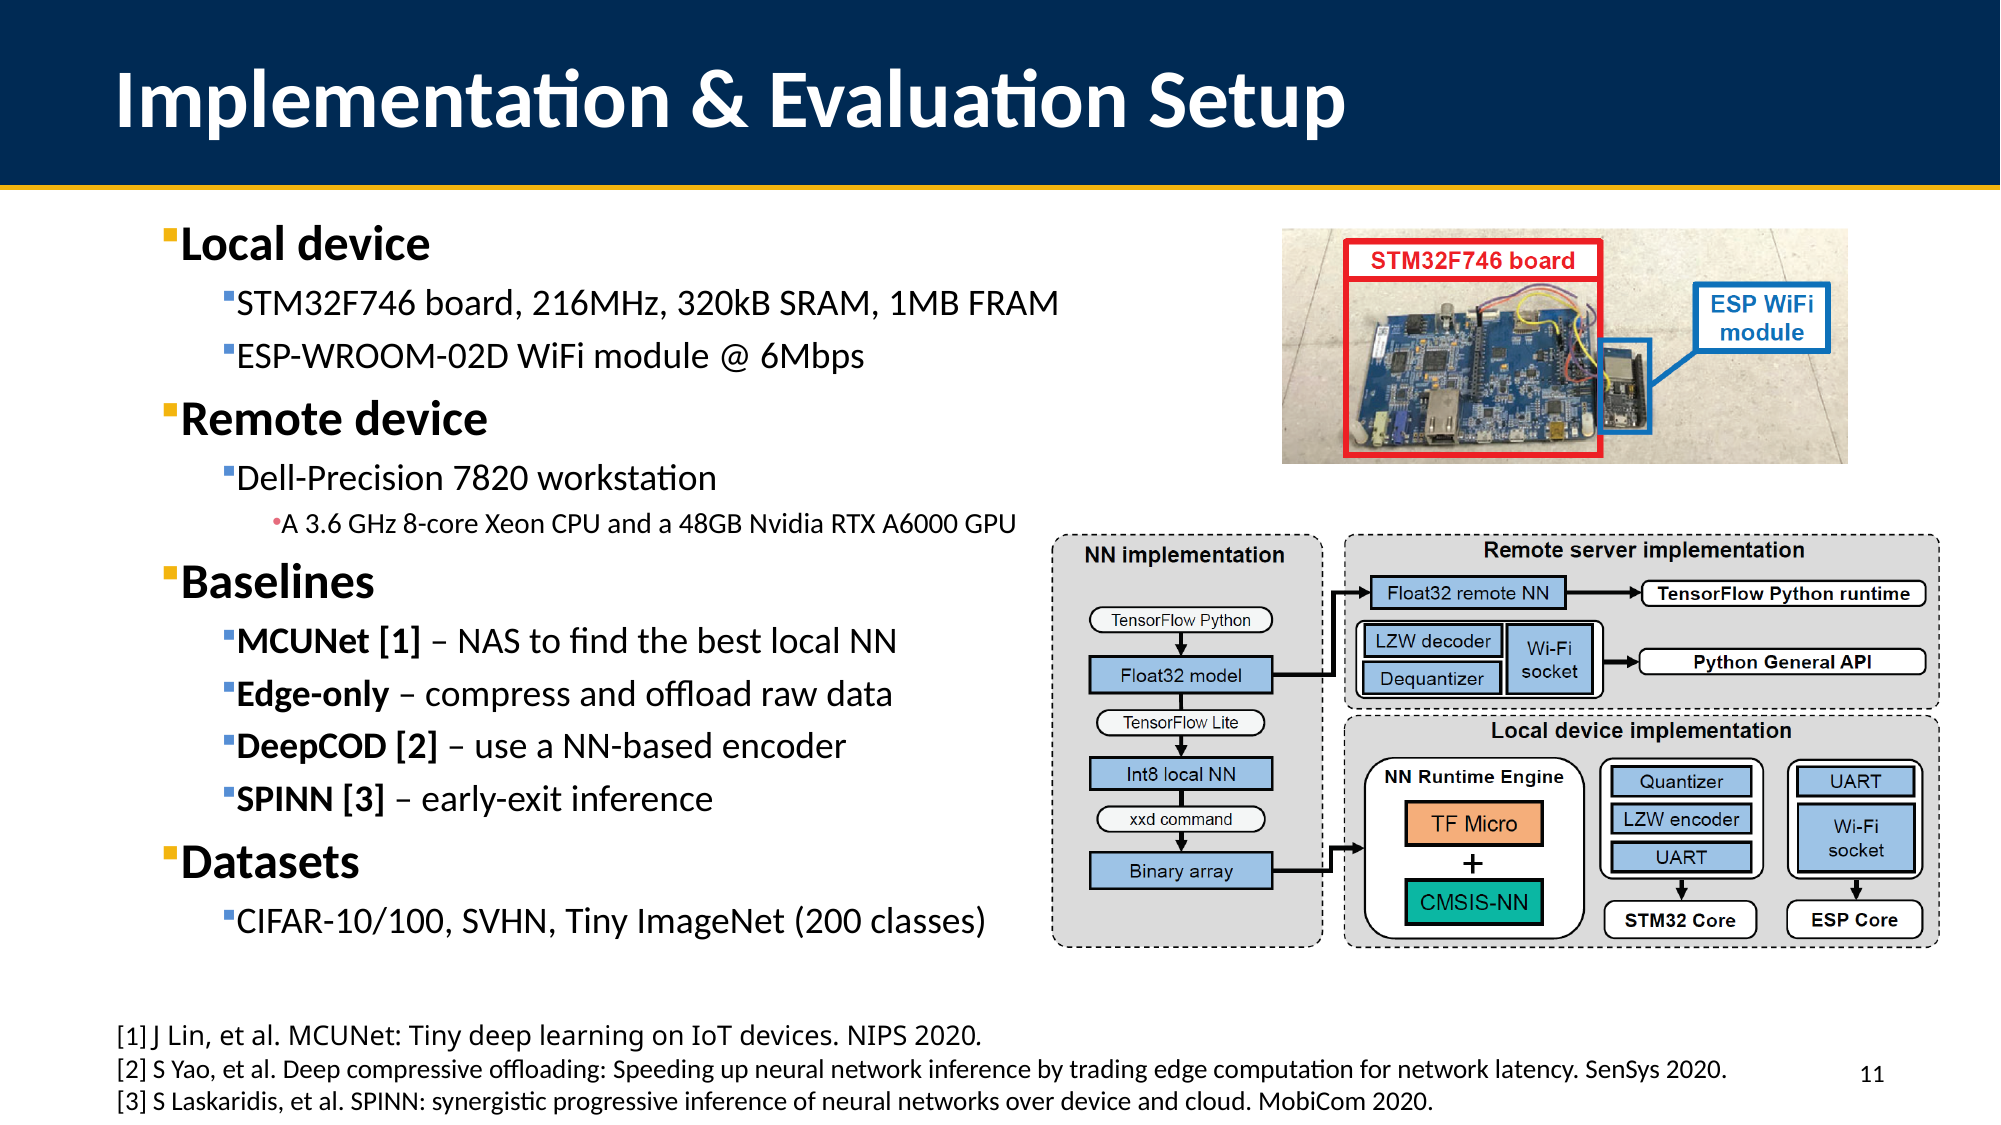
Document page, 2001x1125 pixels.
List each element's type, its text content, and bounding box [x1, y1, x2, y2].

list Local device STM32F746 board, 216MHz, 320kB SRAM, 1MB FRAM ESP-WROOM-02D WiFi module @ 6Mbps Remote device Dell-Precision 7820 workstation A 3.6 GHz 8-core Xeon CPU and a 48GB Nvidia RTX A6000 GPU Baselines MCUNet [1] – NAS to find the best local NN Edge-only – compress and offload raw data DeepCOD [2] – use a NN-based encoder SPINN [3] – early-exit inference Datasets CIFAR-10/100, SVHN, Tiny ImageNet (200 classes) [69, 203, 1870, 1018]
picture [1279, 224, 1852, 468]
text_box [1] J Lin, et al. MCUNet: Tiny deep learning on IoT devices. NIPS 2020. [2] S Yao, et al. Deep compressive offloading: Speeding up neural network inference by trading edge computation for network latency. SenSys 2020. [3] S Laskaridis, et al. SPINN: synergistic progressive inference of neural networks over device and cloud. MobiCom 2020. [101, 1011, 1743, 1124]
slide_number 11 [1743, 1042, 1900, 1103]
picture [1044, 529, 1949, 955]
title Implementation & Evaluation Setup [99, 0, 1900, 188]
